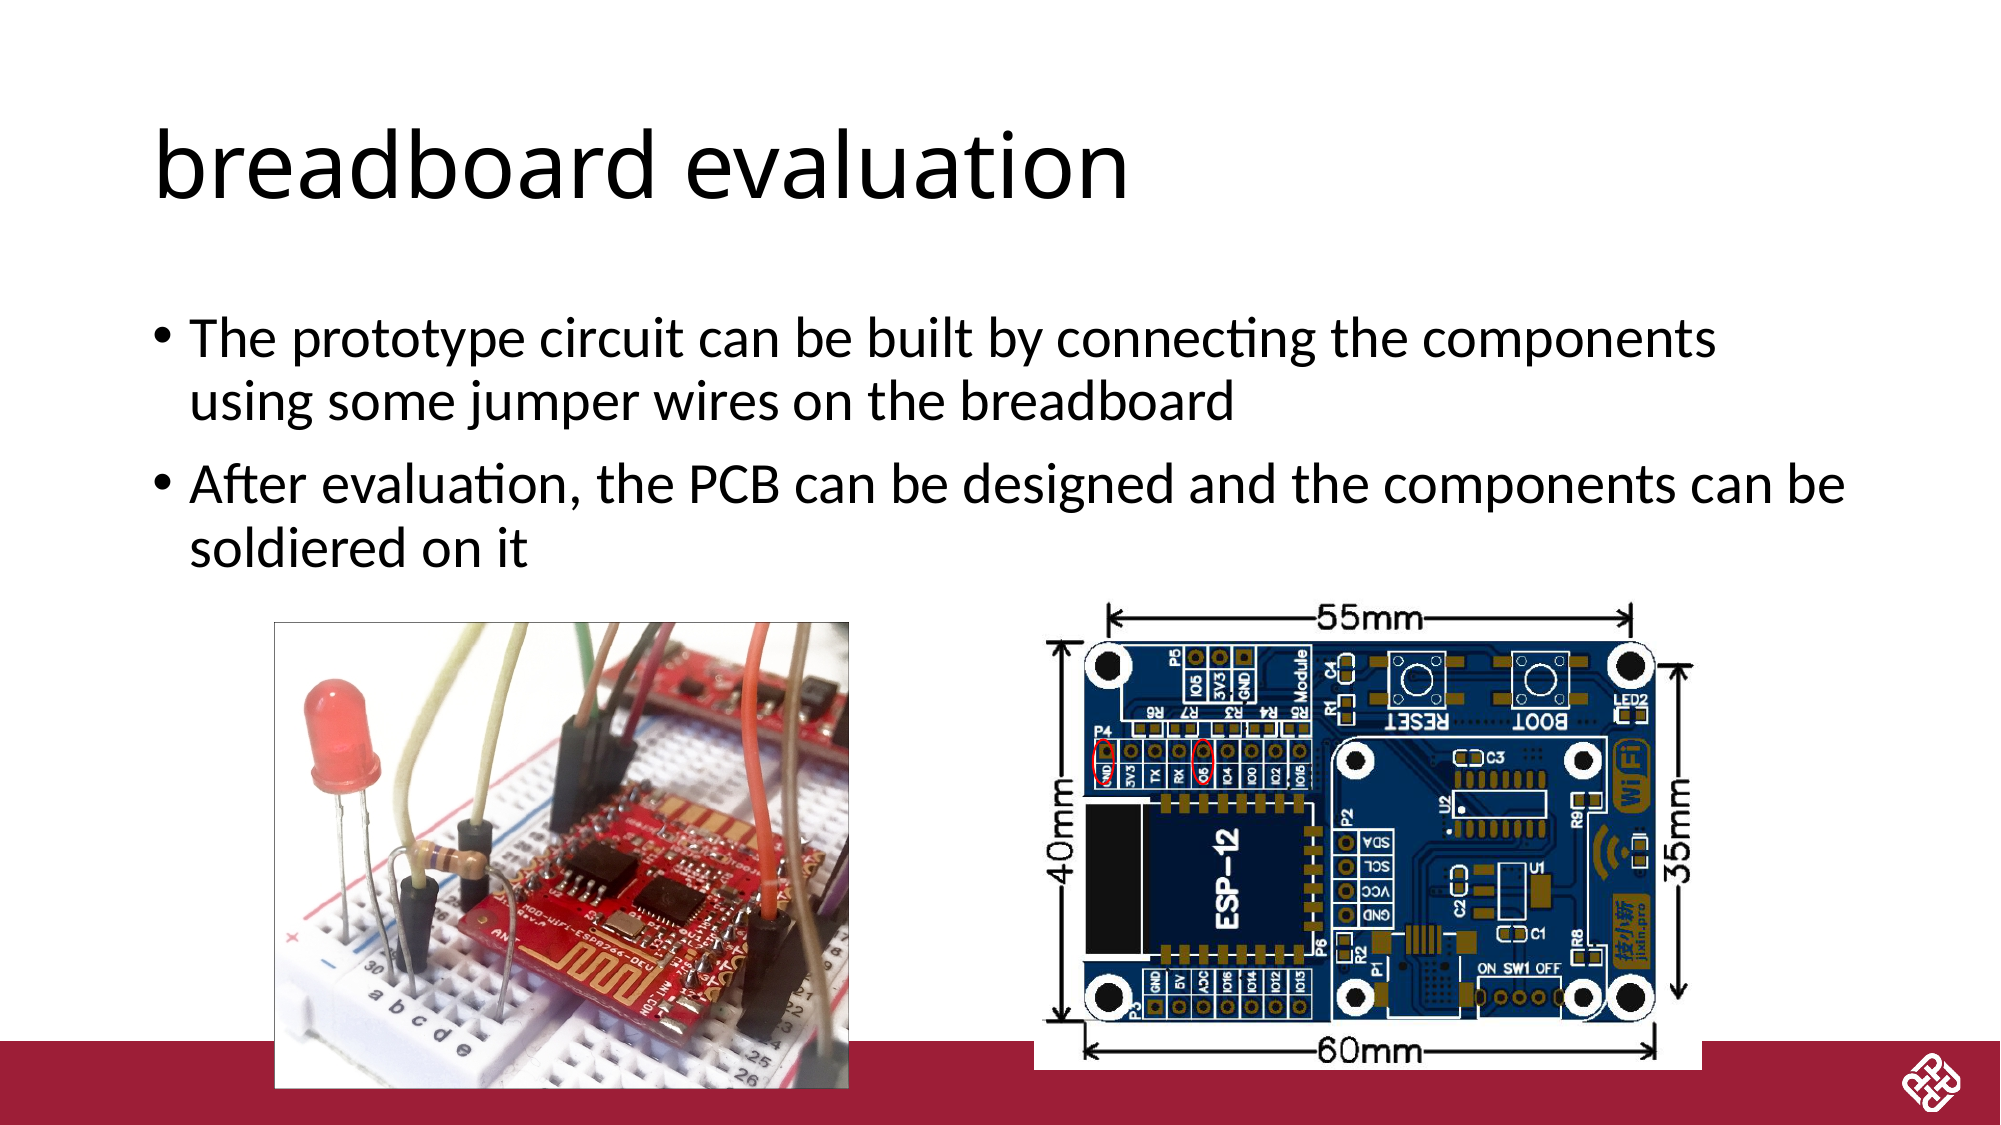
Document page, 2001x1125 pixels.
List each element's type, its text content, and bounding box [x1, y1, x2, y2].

list The prototype circuit can be built by connecting the components using some jumper wires on the breadboard After evaluation, the PCB can be designed and the components can be soldiered on it [137, 299, 1863, 1014]
picture [0, 594, 2000, 1125]
title breadboard evaluation [137, 59, 1863, 278]
